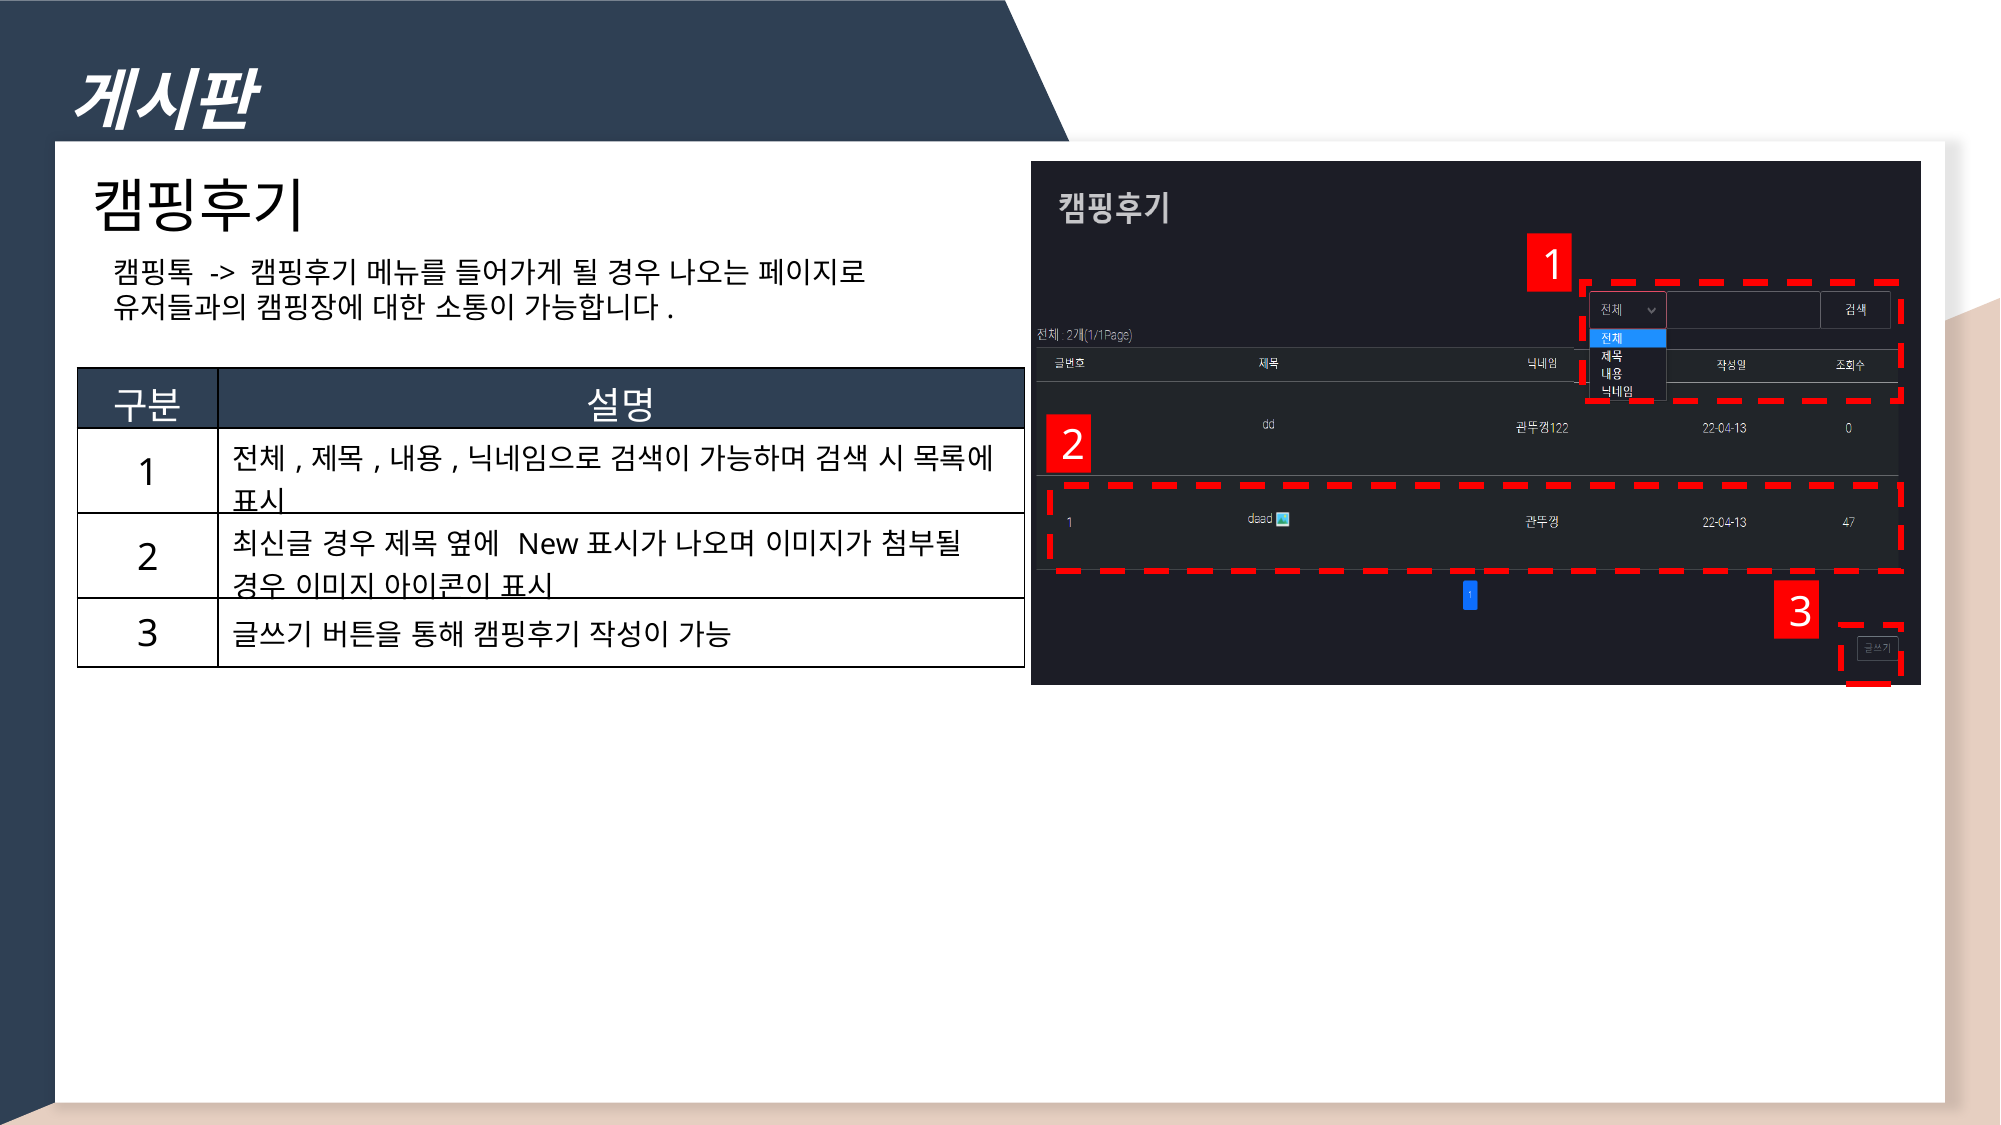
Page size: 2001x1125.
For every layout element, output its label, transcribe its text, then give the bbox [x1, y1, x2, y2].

table_cell 1 [78, 429, 217, 512]
picture [1031, 161, 1921, 685]
table_header 설명 [219, 369, 1024, 427]
table_cell 전체,제목,내용,닉네임으로 검색이 가능하며 검색 시 목록에 표시 [219, 429, 1024, 512]
table_cell 3 [78, 599, 217, 666]
table_cell 2 [78, 514, 217, 597]
text_box 캠핑후기 [77, 161, 577, 247]
text_box 게시판 [55, 10, 1521, 145]
table_cell 글쓰기 버튼을 통해 캠핑후기 작성이 가능 [219, 599, 1024, 666]
text_box 캠핑톡 -> 캠핑후기 메뉴를 들어가게 될 경우 나오는 페이지로 유저들과의 캠핑장에 대한 소통이 가능합니다. [98, 247, 1031, 332]
table_cell 최신글 경우 제목 옆에 New표시가 나오며 이미지가 첨부될 경우 이미지 아이콘이 표시 [219, 514, 1024, 597]
table_header 구분 [78, 369, 217, 427]
